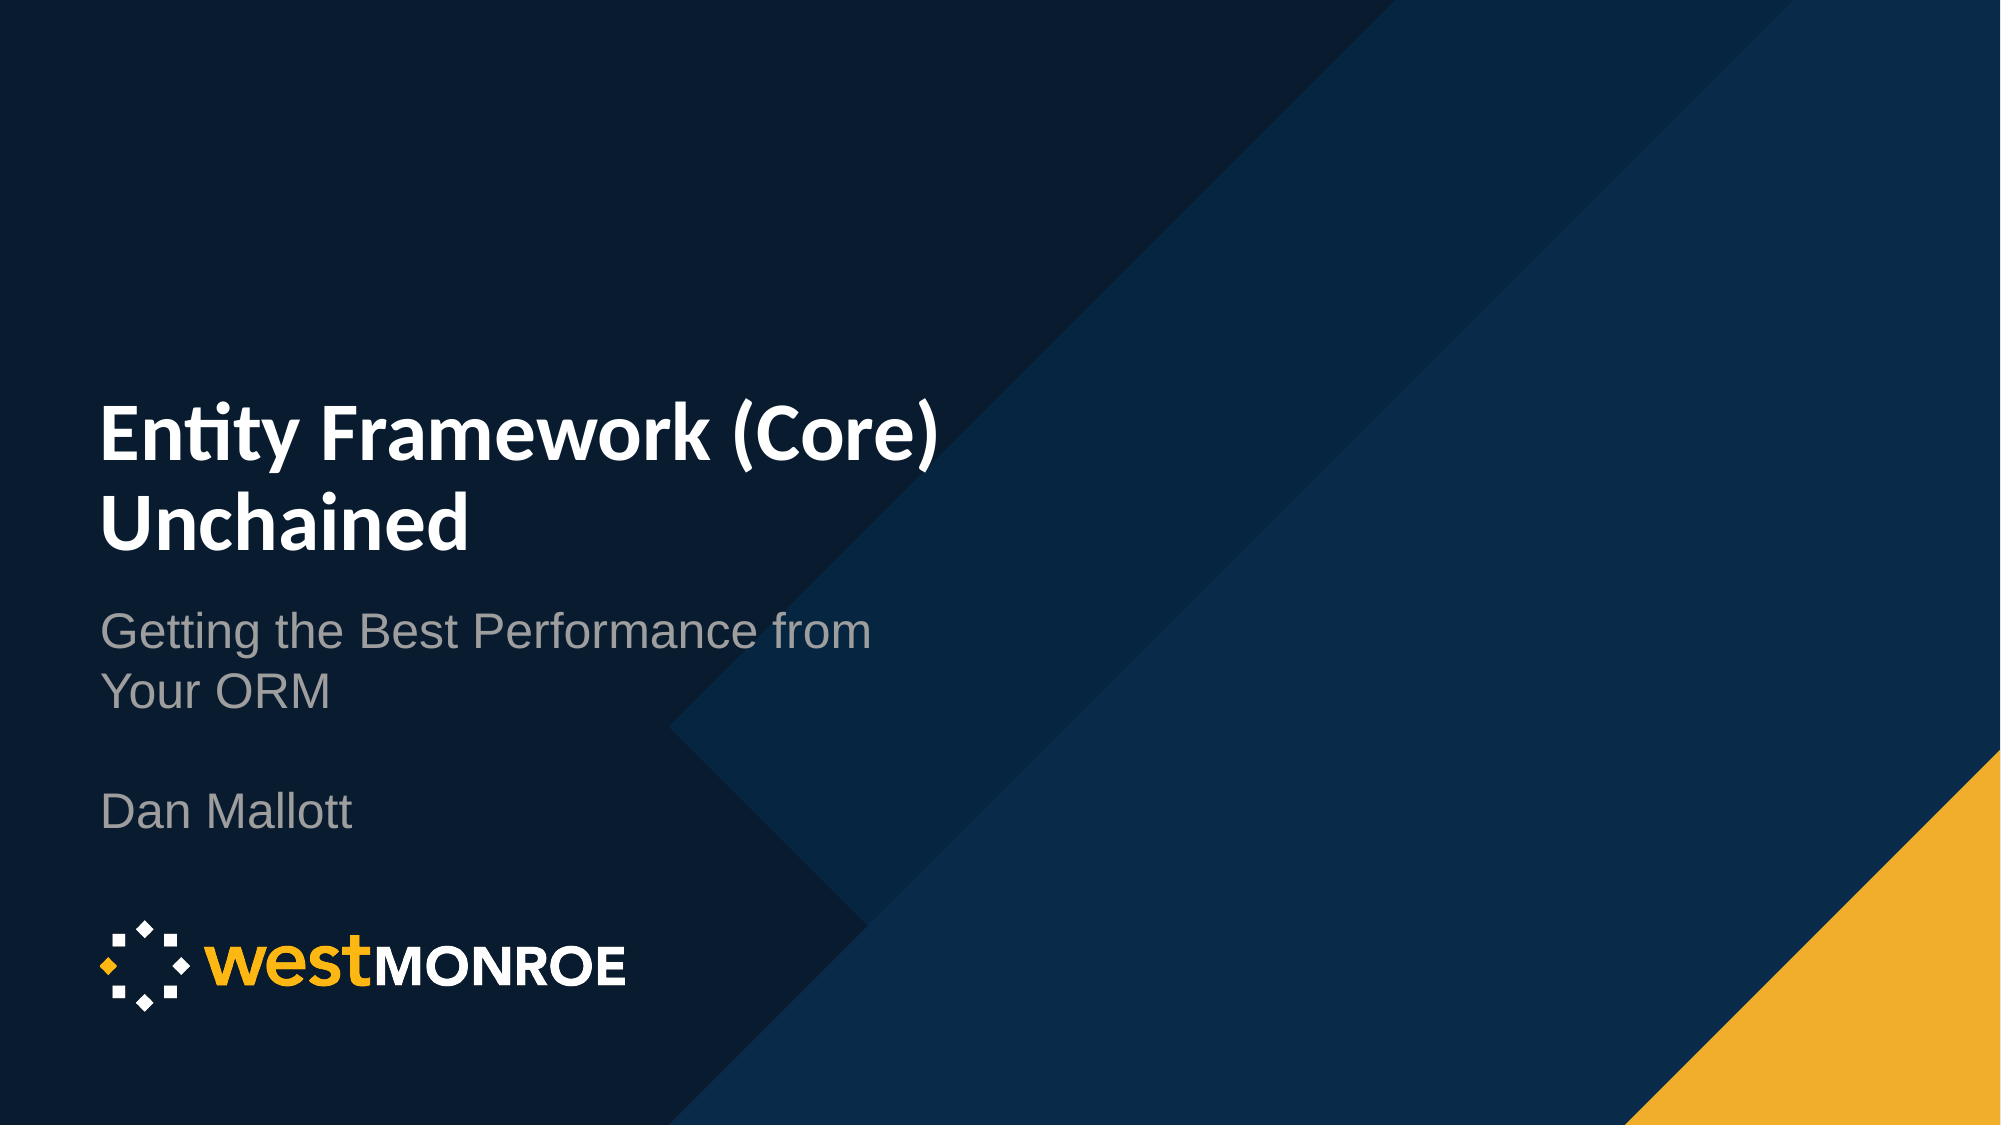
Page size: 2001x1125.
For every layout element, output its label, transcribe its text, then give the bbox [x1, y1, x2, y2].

title Entity Framework (Core) Unchained [99, 184, 1000, 576]
picture [99, 920, 625, 1012]
subtitle Getting the Best Performance from Your ORM Dan Mallott [99, 590, 1000, 863]
